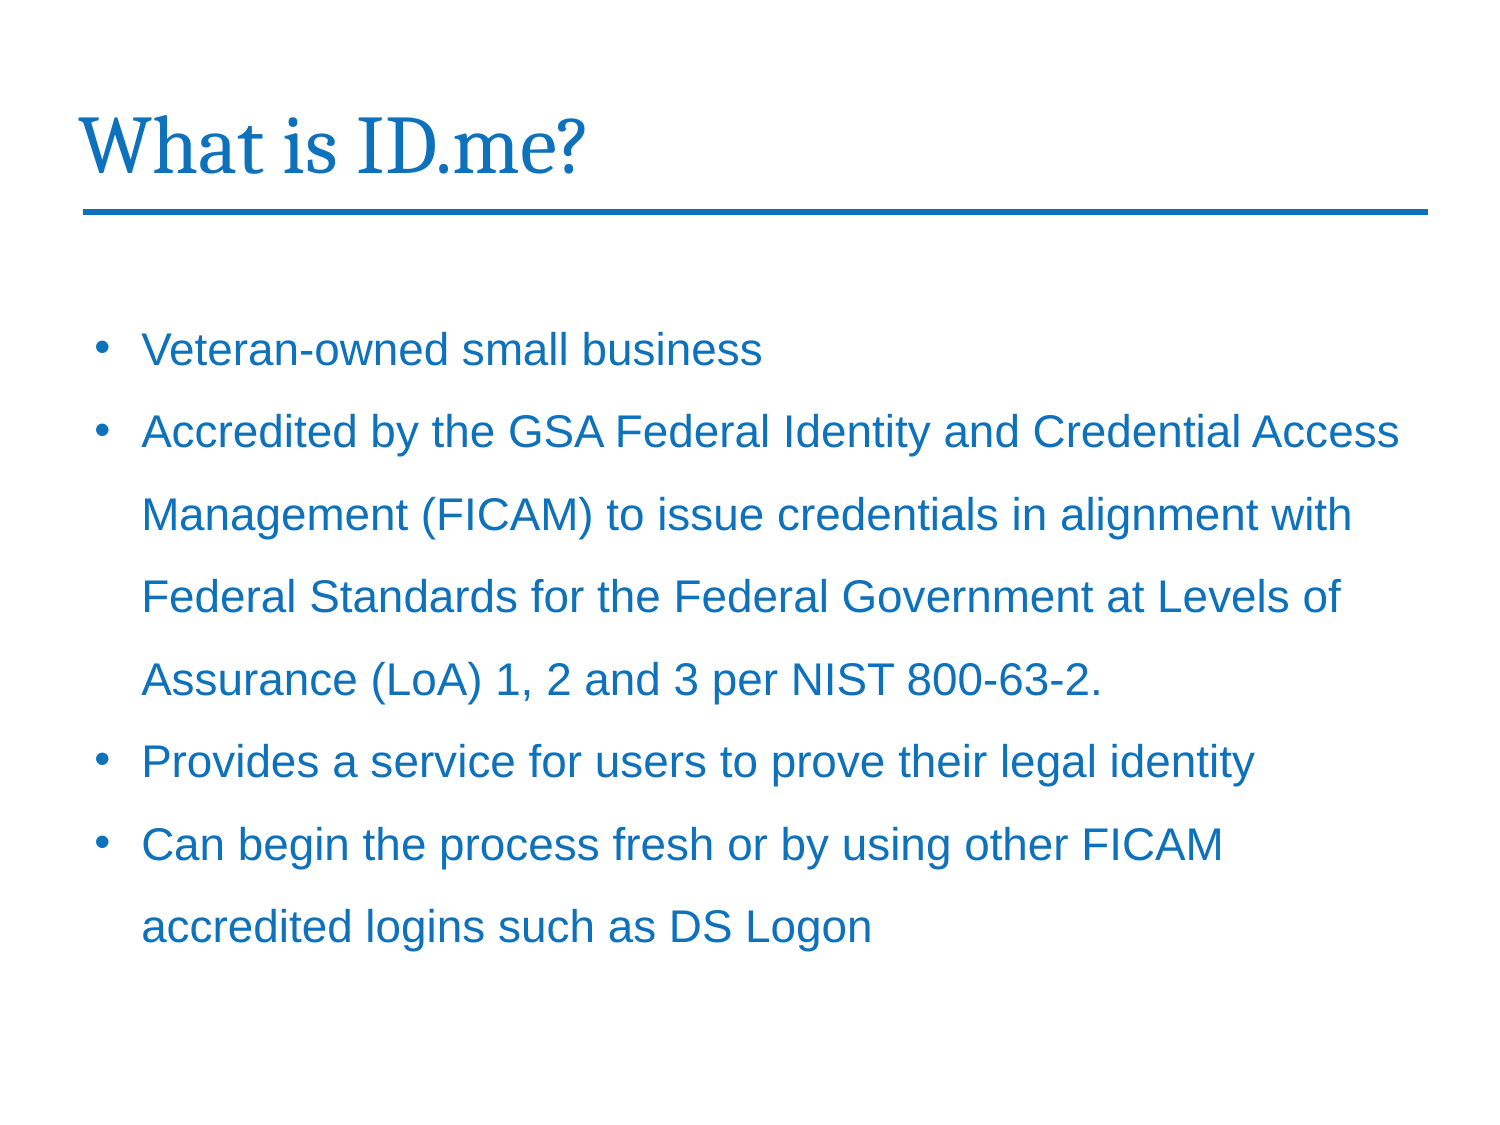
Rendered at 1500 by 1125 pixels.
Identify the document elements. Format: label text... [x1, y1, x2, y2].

text_box What is ID.me? [63, 44, 1372, 205]
text_box Veteran-owned small business Accredited by the GSA Federal Identity and Credential Access Management (FICAM) to issue credentials in alignment with Federal Standards for the Federal Government at Levels of Assurance (LoA) 1, 2 and 3 per NIST 800-63-2. Provides a service for users to prove their legal identity Can begin the process fresh or by using other FICAM accredited logins such as DS Logon [79, 276, 1429, 975]
